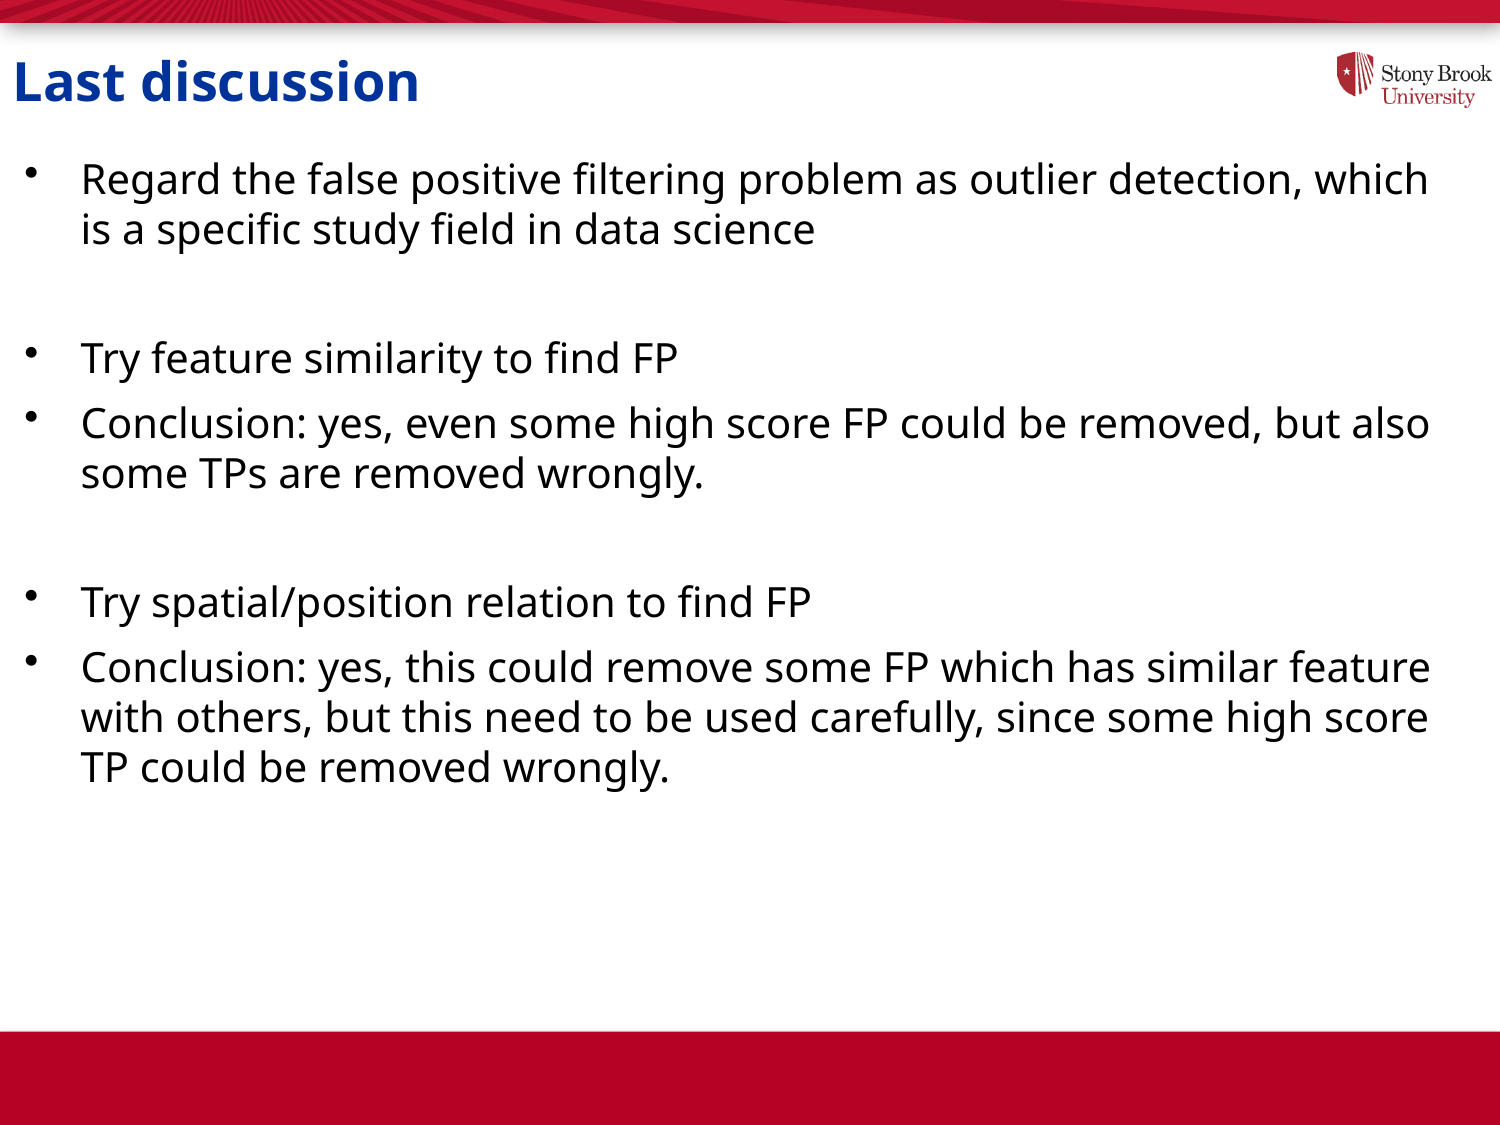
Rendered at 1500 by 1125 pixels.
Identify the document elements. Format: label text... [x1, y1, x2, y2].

picture [0, 0, 1500, 23]
picture [1479, 52, 1492, 108]
list Regard the false positive filtering problem as outlier detection, which is a specific study field in data science Try feature similarity to find FP Conclusion: yes, even some high score FP could be removed, but also some TPs are removed wrongly. Try spatial/position relation to find FP Conclusion: yes, this could remove some FP which has similar feature with others, but this need to be used carefully, since some high score TP could be removed wrongly. [24, 152, 1479, 826]
title Last discussion [12, 27, 1479, 146]
